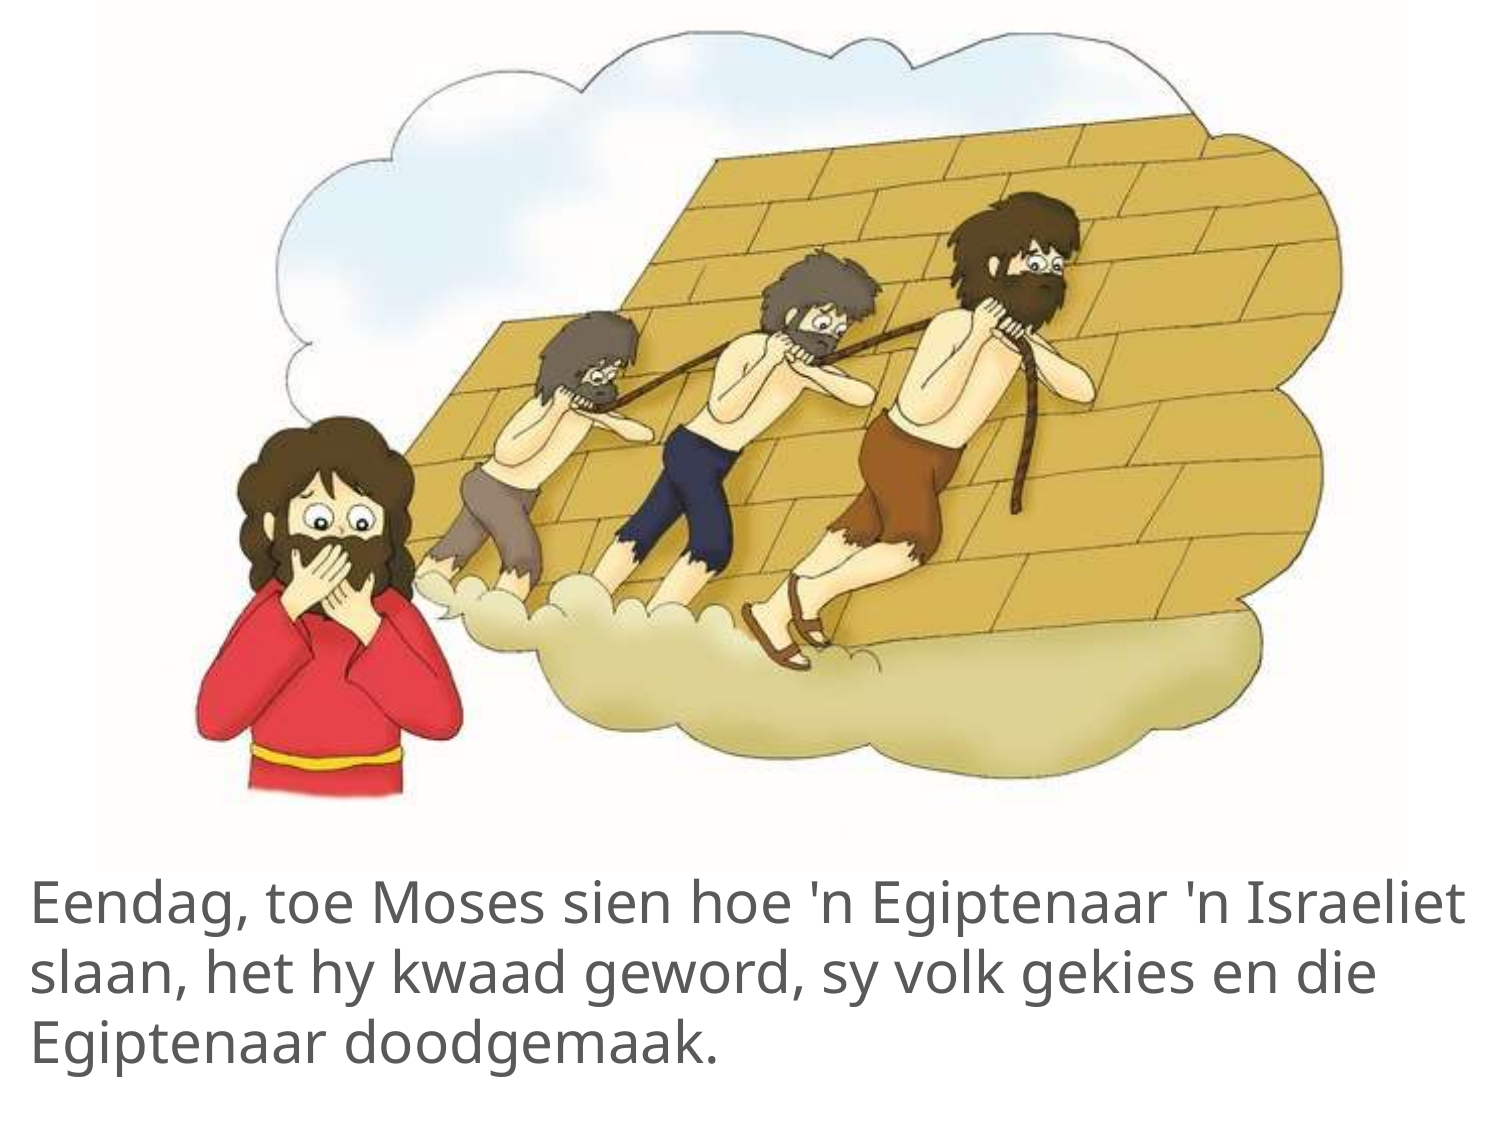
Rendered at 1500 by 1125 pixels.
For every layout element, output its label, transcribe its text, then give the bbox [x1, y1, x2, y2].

text_box Eendag, toe Moses sien hoe 'n Egiptenaar 'n Israeliet slaan, het hy kwaad geword, sy volk gekies en die Egiptenaar doodgemaak. [14, 857, 1486, 1083]
picture [94, 0, 1405, 870]
